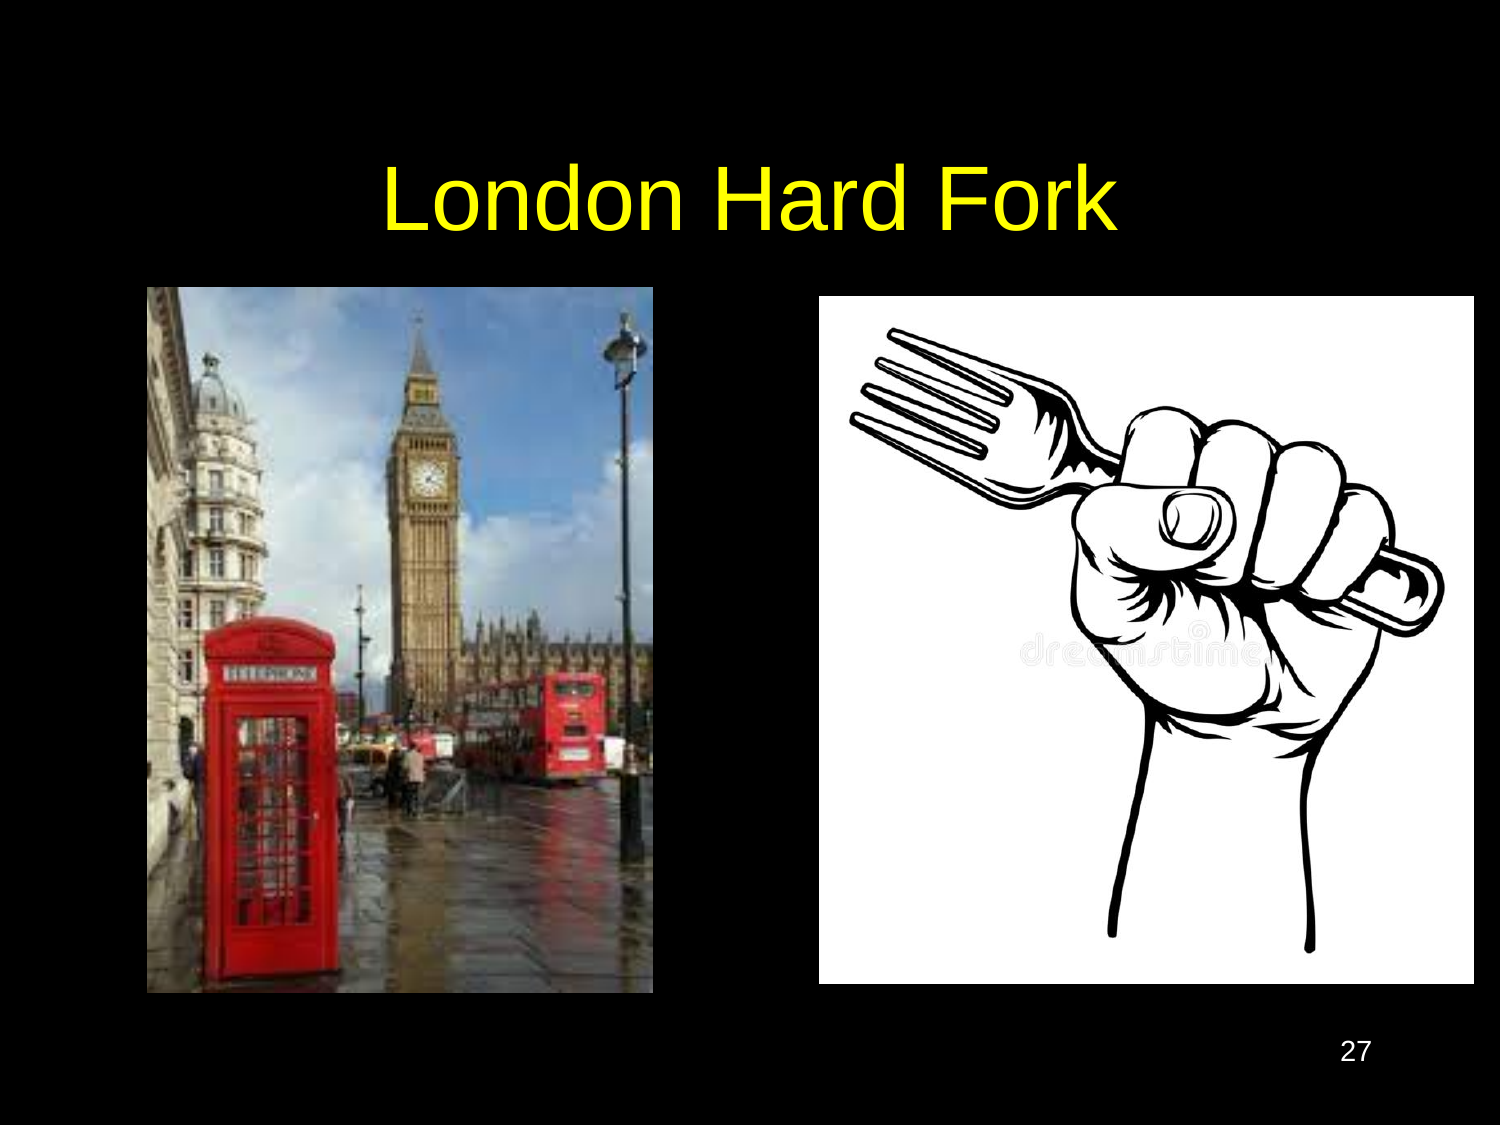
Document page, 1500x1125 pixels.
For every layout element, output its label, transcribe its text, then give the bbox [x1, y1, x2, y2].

picture [146, 287, 653, 993]
slide_number 27 [1074, 1024, 1388, 1101]
picture [818, 296, 1474, 985]
title London Hard Fork [112, 99, 1388, 288]
